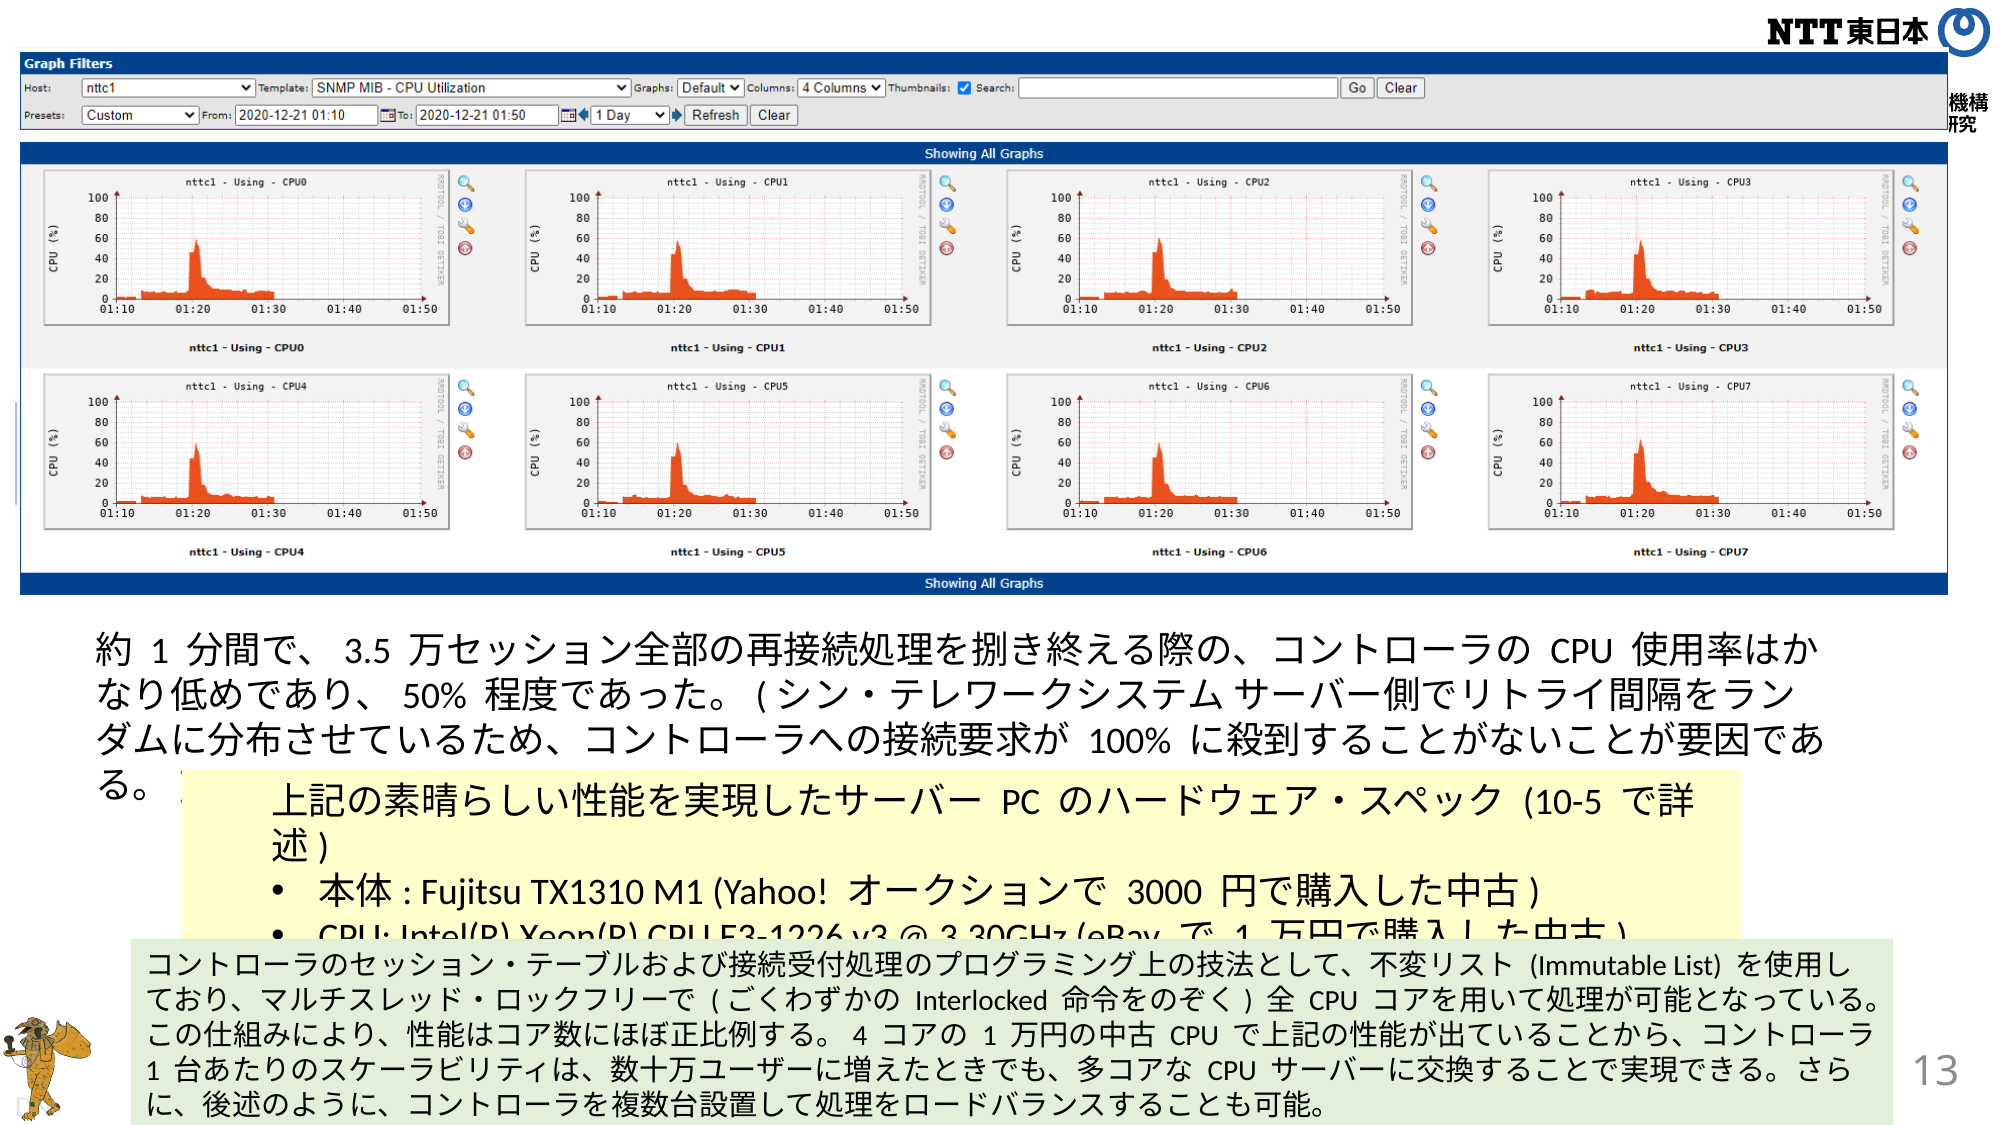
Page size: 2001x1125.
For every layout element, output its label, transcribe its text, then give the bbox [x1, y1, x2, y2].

slide_number 13 [1894, 1042, 1975, 1103]
text_box コントローラのセッション・テーブルおよび接続受付処理のプログラミング上の技法として、不変リスト (Immutable List) を使用しており、マルチスレッド・ロックフリーで (ごくわずかの Interlocked 命令をのぞく) 全 CPU コアを用いて処理が可能となっている。この仕組みにより、性能はコア数にほぼ正比例する。4 コアの 1 万円の中古 CPU で上記の性能が出ていることから、コントローラ 1 台あたりのスケーラビリティは、数十万ユーザーに増えたときでも、多コアな CPU サーバーに交換することで実現できる。さらに、後述のように、コントローラを複数台設置して処理をロードバランスすることも可能。 [130, 938, 1894, 1125]
picture [15, 47, 1949, 601]
text_box 上記の素晴らしい性能を実現したサーバー PC のハードウェア・スペック (10-5 で詳述) 本体: Fujitsu TX1310 M1 (Yahoo! オークションで 3000 円で購入した中古) CPU: Intel(R) Xeon(R) CPU E3-1226 v3 @ 3.30GHz (eBay で 1 万円で購入した中古) [181, 769, 1742, 938]
text_box 約 1 分間で、3.5 万セッション全部の再接続処理を捌き終える際の、コントローラの CPU 使用率はかなり低めであり、50% 程度であった。(シン・テレワークシステム サーバー側でリトライ間隔をランダムに分布させているため、コントローラへの接続要求が 100% に殺到することがないことが要因である。) [80, 618, 1843, 813]
